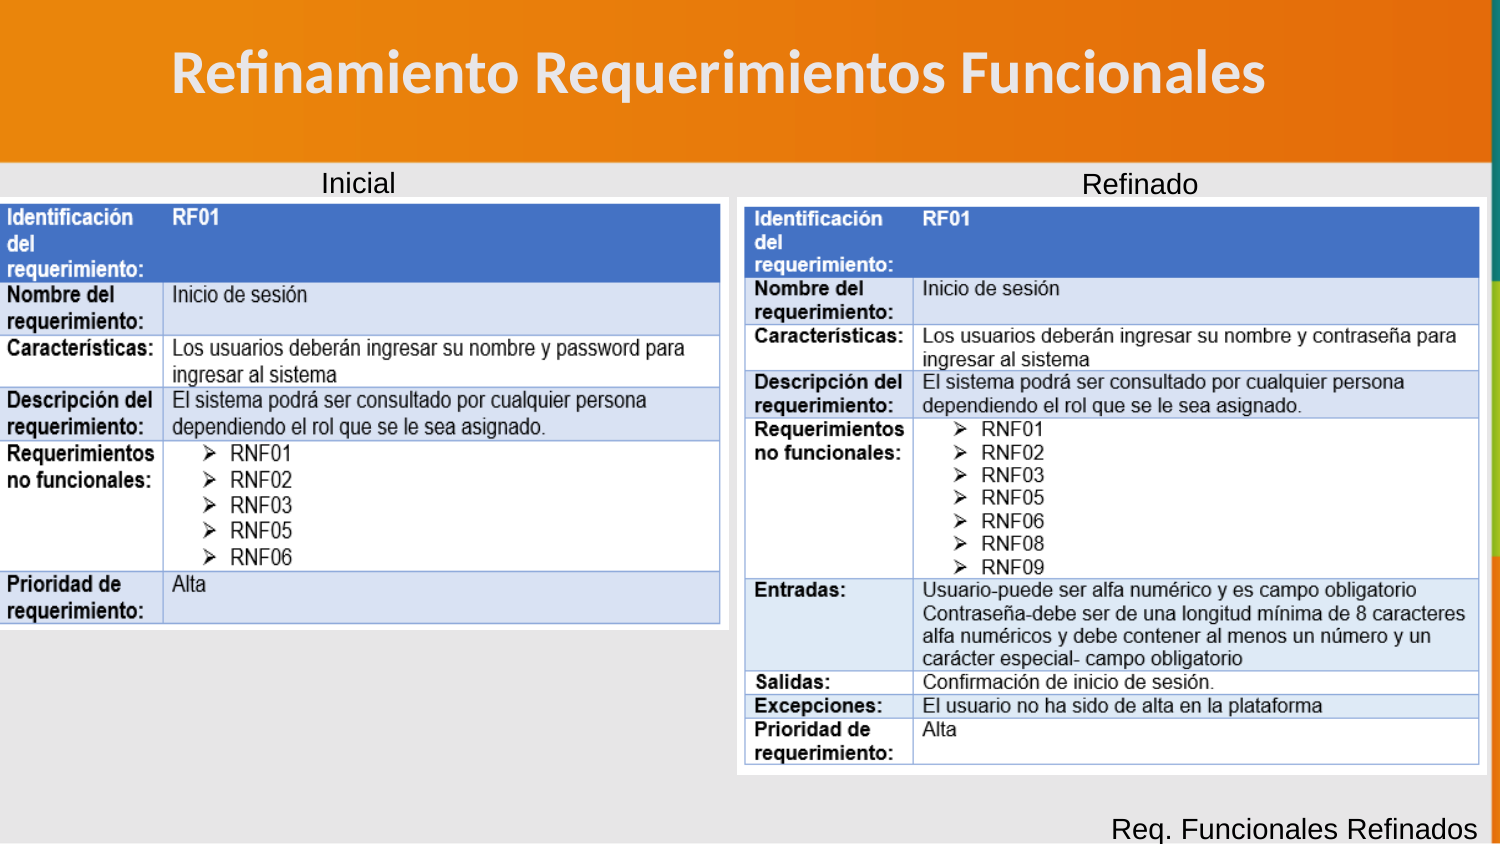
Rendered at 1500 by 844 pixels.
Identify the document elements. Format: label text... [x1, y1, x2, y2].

text_box Refinado [1067, 157, 1352, 195]
text_box Inicial [306, 156, 591, 195]
text_box Req. Funcionales Refinados [1096, 803, 1500, 844]
picture [0, 0, 1500, 844]
text_box Refinamiento Requerimientos Funcionales [156, 23, 1412, 140]
